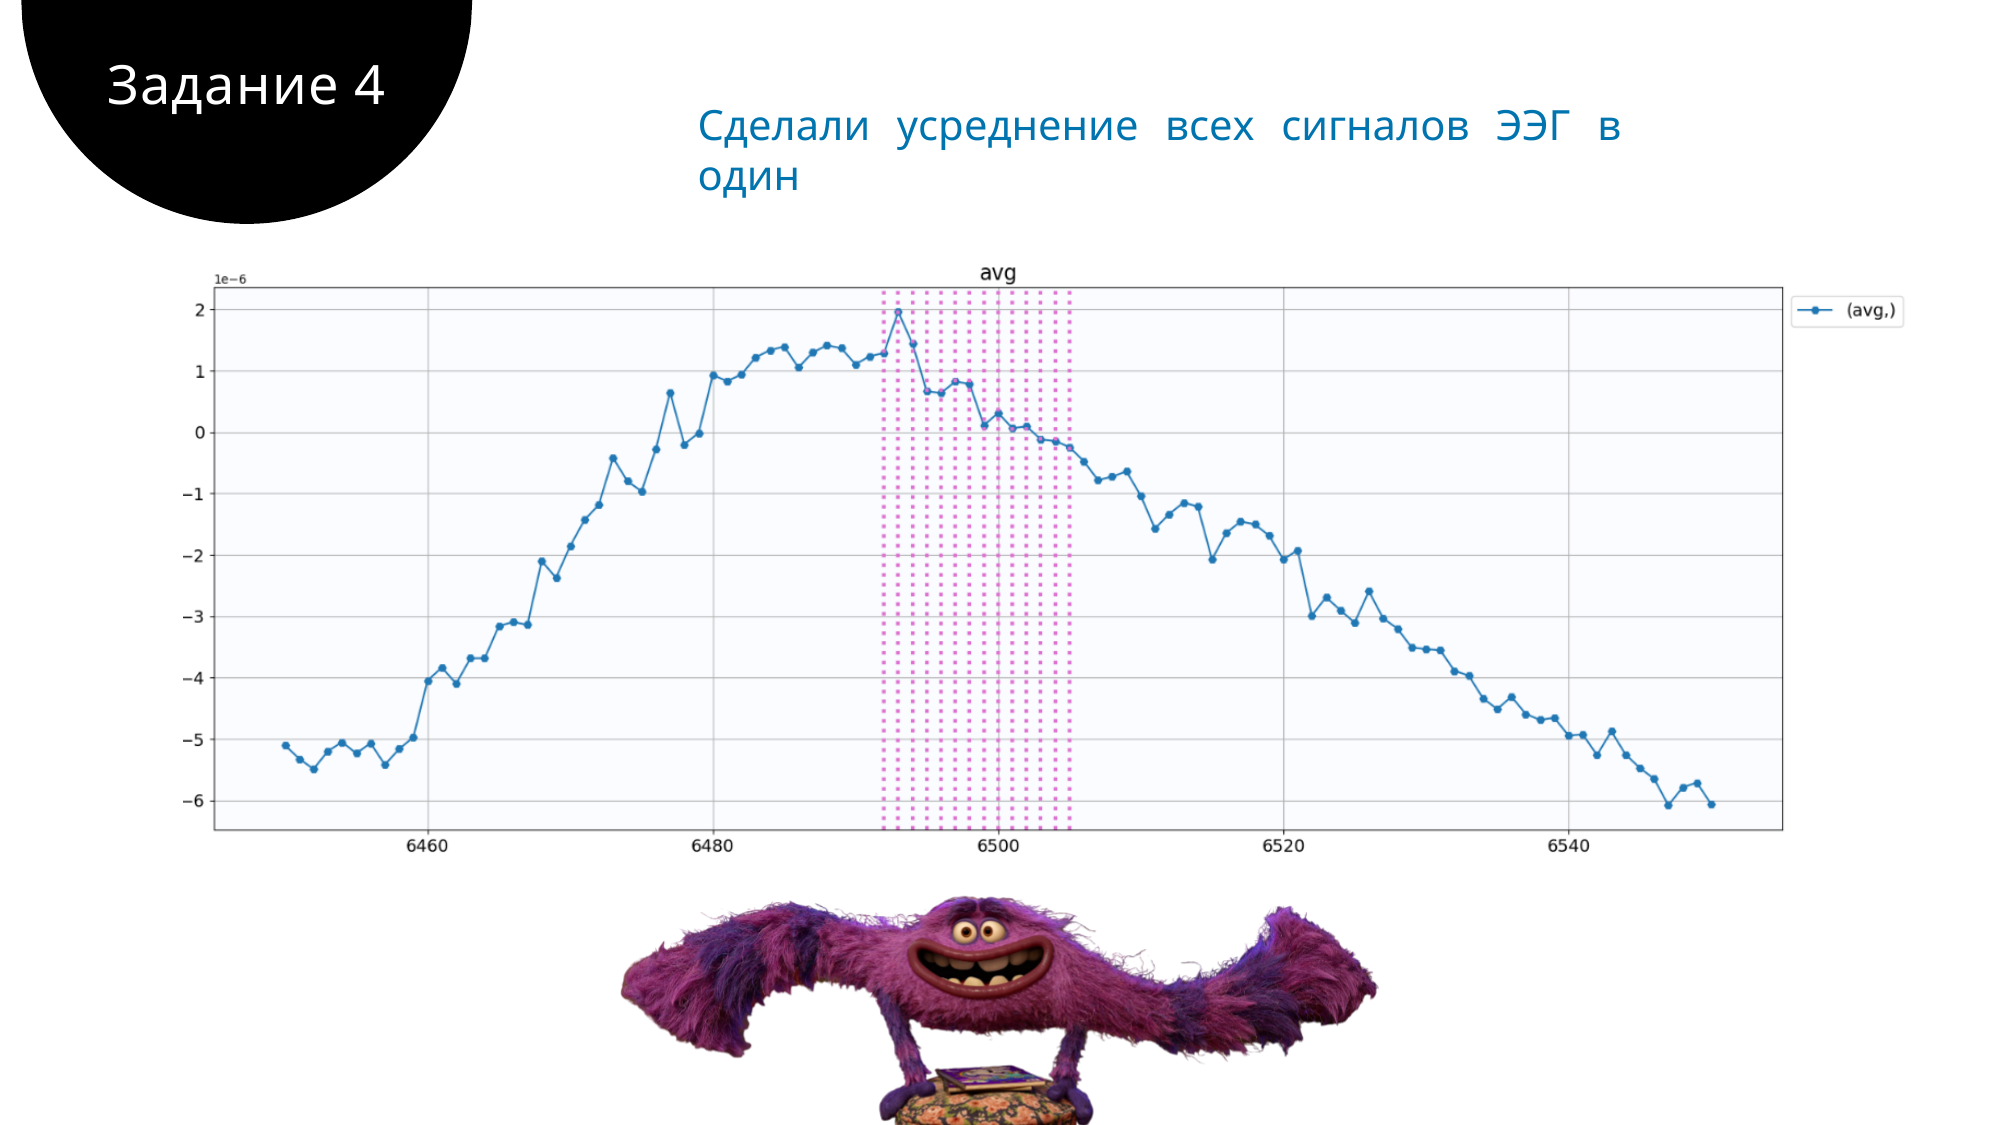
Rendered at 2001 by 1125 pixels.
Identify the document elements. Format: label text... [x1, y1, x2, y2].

text_box Сделали усреднение всех сигналов ЭЭГ в один [682, 91, 1637, 207]
title Задание 4 [44, 50, 449, 125]
picture [183, 261, 1912, 1125]
